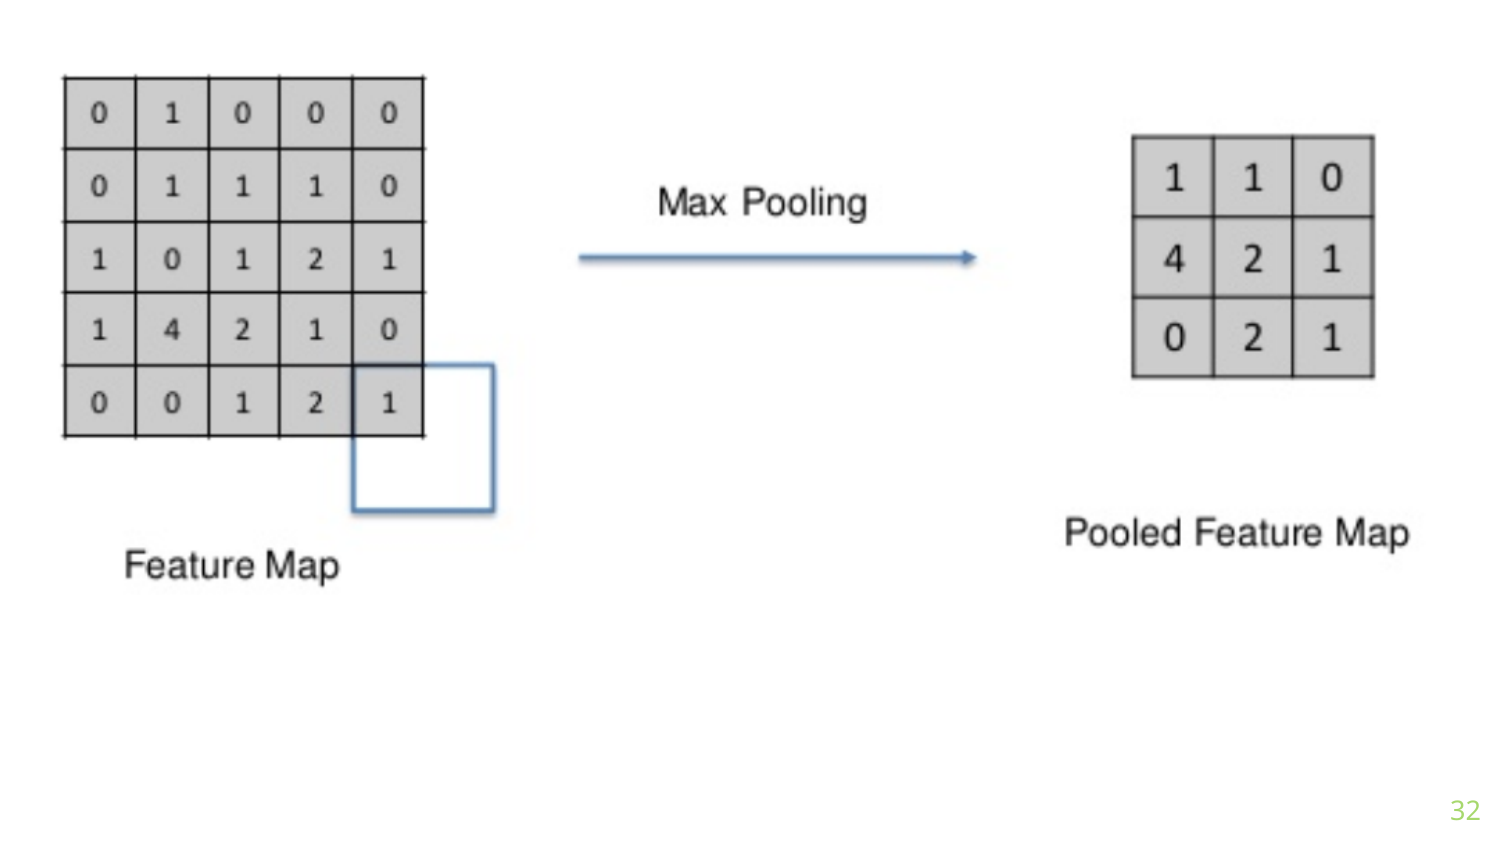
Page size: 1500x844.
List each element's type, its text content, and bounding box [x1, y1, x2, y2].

slide_number ‹#› [1391, 779, 1482, 844]
picture [24, 24, 1476, 649]
